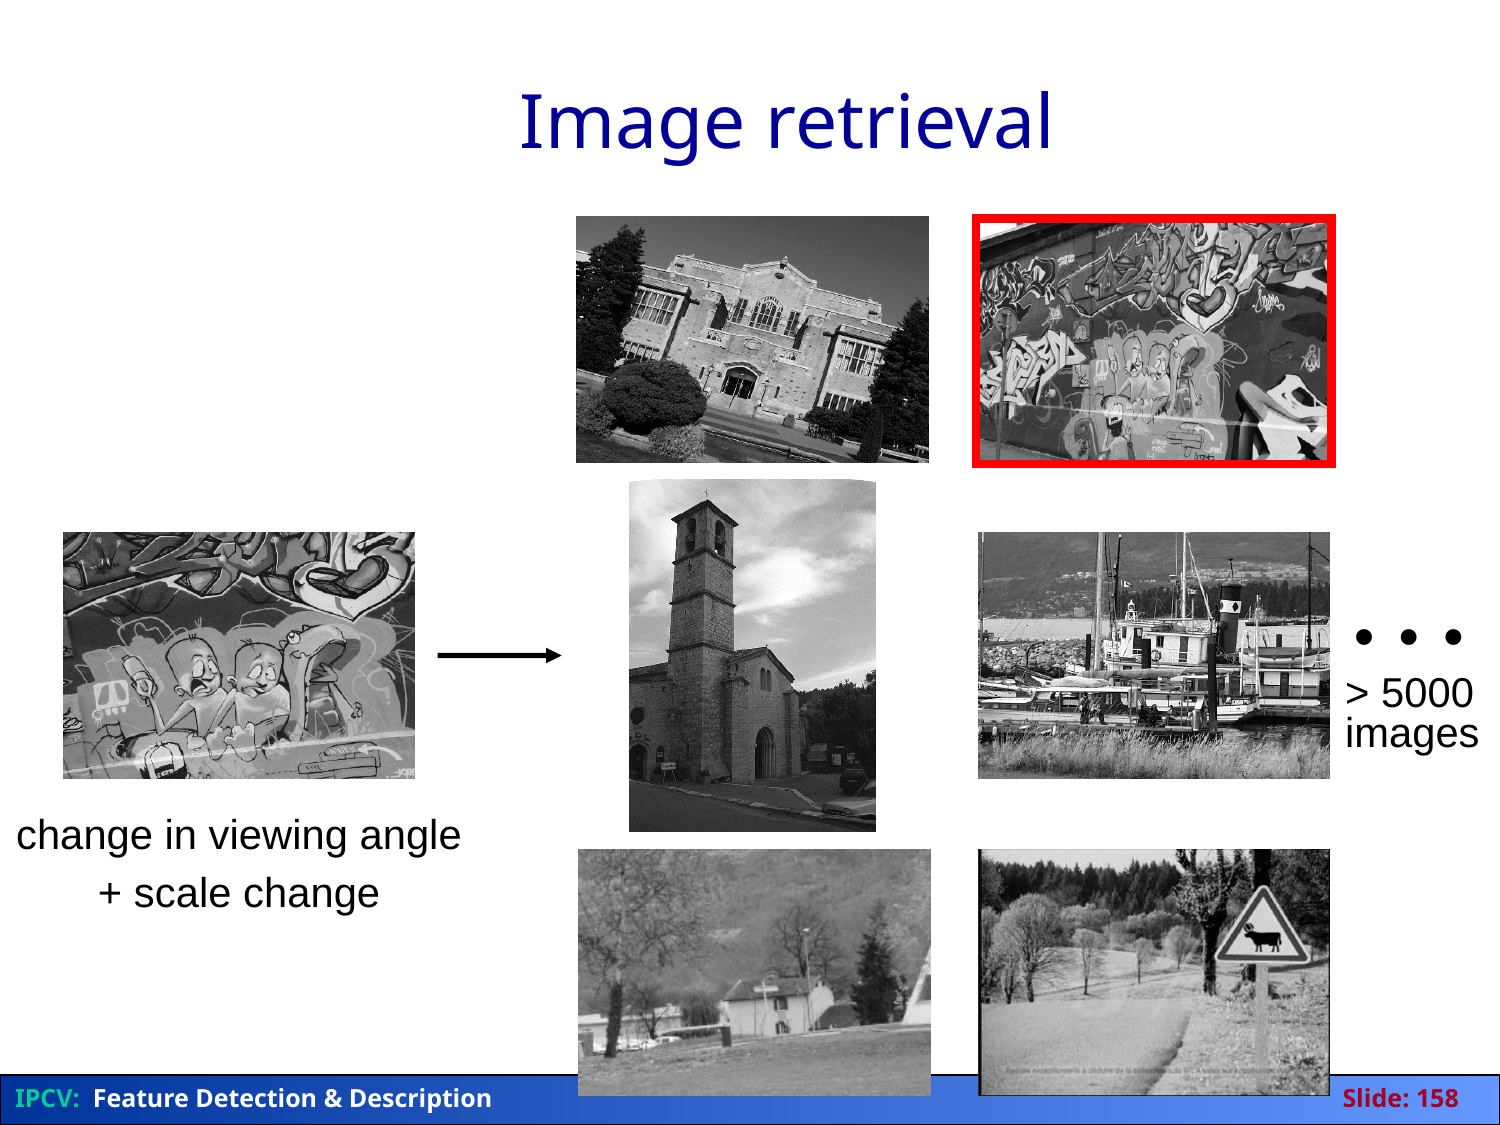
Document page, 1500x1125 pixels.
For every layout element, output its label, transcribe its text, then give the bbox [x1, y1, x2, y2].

text_box [437, 649, 562, 662]
picture [977, 532, 1331, 779]
picture [628, 479, 876, 832]
footer IPCV: Feature Detection & Description Slide: 158 [0, 1074, 1500, 1125]
text_box > 5000 images [1334, 658, 1495, 764]
text_box change in viewing angle + scale change [1, 800, 477, 924]
picture [62, 532, 416, 779]
picture [575, 216, 929, 463]
title Image retrieval [112, 24, 1463, 213]
picture [977, 848, 1331, 1096]
picture [578, 849, 931, 1097]
text_box … [1327, 502, 1491, 658]
picture [977, 216, 1331, 464]
